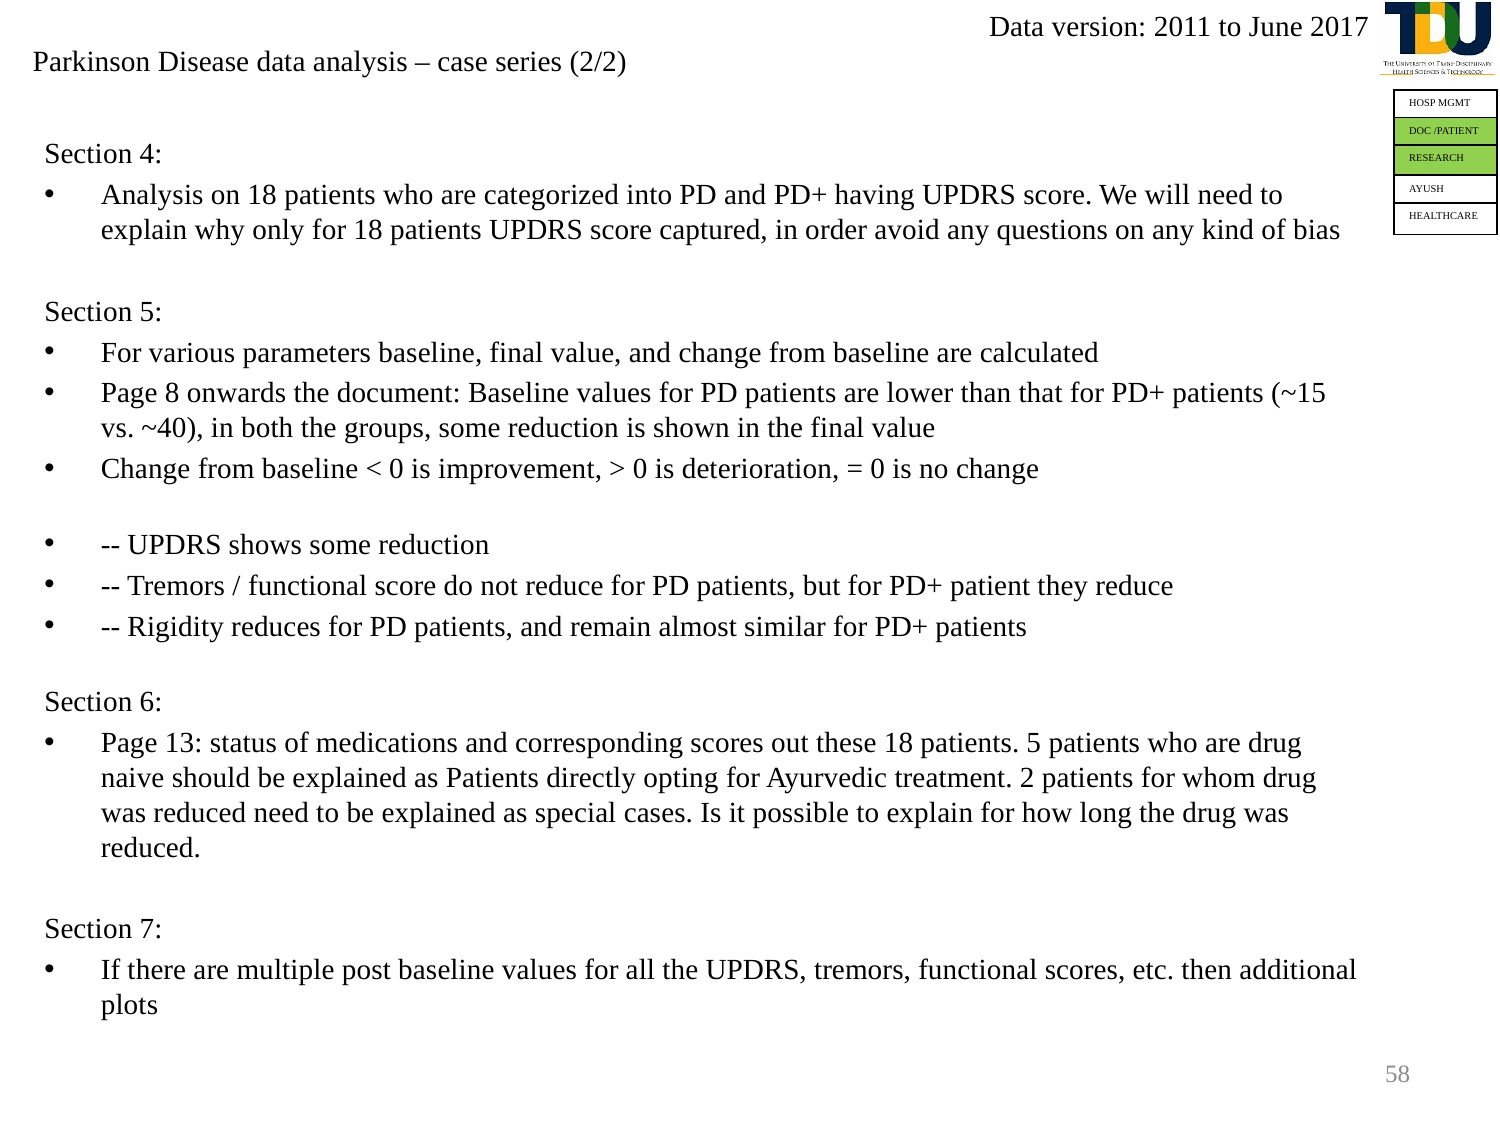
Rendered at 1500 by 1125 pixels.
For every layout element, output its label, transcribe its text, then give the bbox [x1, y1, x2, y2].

table_cell AYUSH [1395, 176, 1496, 202]
table_cell DOC /PATIENT [1395, 118, 1496, 144]
text_box Data version: 2011 to June 2017 [974, 0, 1388, 50]
title Parkinson Disease data analysis – case series (2/2) [17, 19, 669, 100]
table_cell RESEARCH [1395, 146, 1496, 174]
table_header HOSP MGMT [1395, 91, 1496, 117]
slide_number 58 [1074, 1042, 1425, 1103]
picture [1376, 0, 1495, 75]
table_cell HEALTHCARE [1395, 204, 1496, 234]
list Section 4: Analysis on 18 patients who are categorized into PD and PD+ having UPDRS score. We will need to explain why only for 18 patients UPDRS score captured, in order avoid any questions on any kind of bias Section 5: For various parameters baseline, final value, and change from baseline are calculated Page 8 onwards the document: Baseline values for PD patients are lower than that for PD+ patients (~15 vs. ~40), in both the groups, some reduction is shown in the final value Change from baseline < 0 is improvement, > 0 is deterioration, = 0 is no change -- UPDRS shows some reduction -- Tremors / functional score do not reduce for PD patients, but for PD+ patient they reduce -- Rigidity reduces for PD patients, and remain almost similar for PD+ patients Section 6: Page 13: status of medications and corresponding scores out these 18 patients. 5 patients who are drug naive should be explained as Patients directly opting for Ayurvedic treatment. 2 patients for whom drug was reduced need to be explained as special cases. Is it possible to explain for how long the drug was reduced. Section 7: If there are multiple post baseline values for all the UPDRS, tremors, functional scores, etc. then additional plots [29, 127, 1380, 870]
